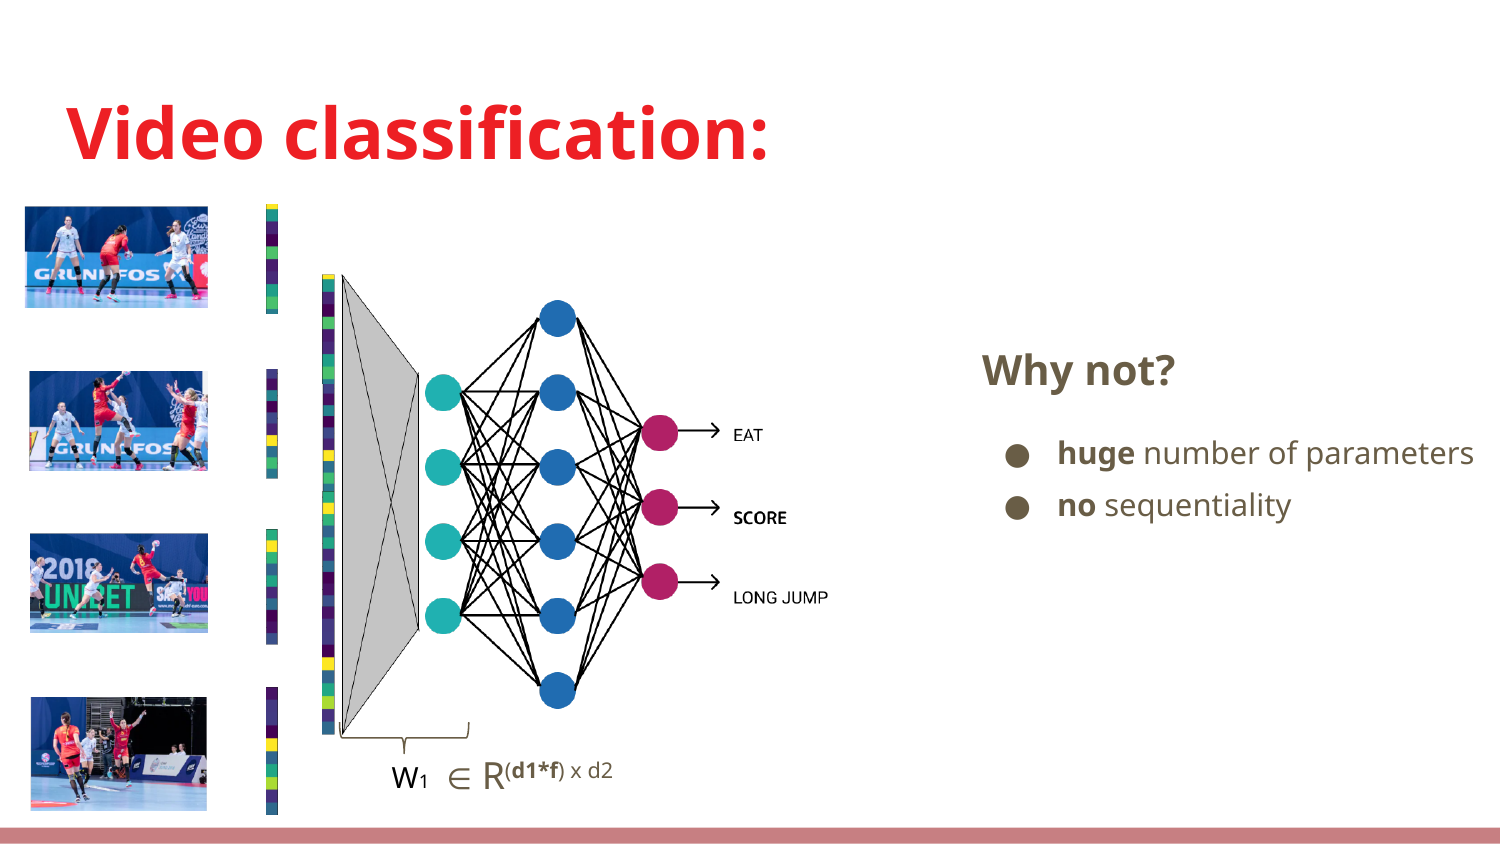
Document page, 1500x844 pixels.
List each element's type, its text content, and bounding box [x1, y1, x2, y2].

title Video classification: [51, 72, 1449, 189]
list Why not? huge number of parameters no sequentiality [967, 308, 1500, 629]
picture [24, 204, 855, 815]
